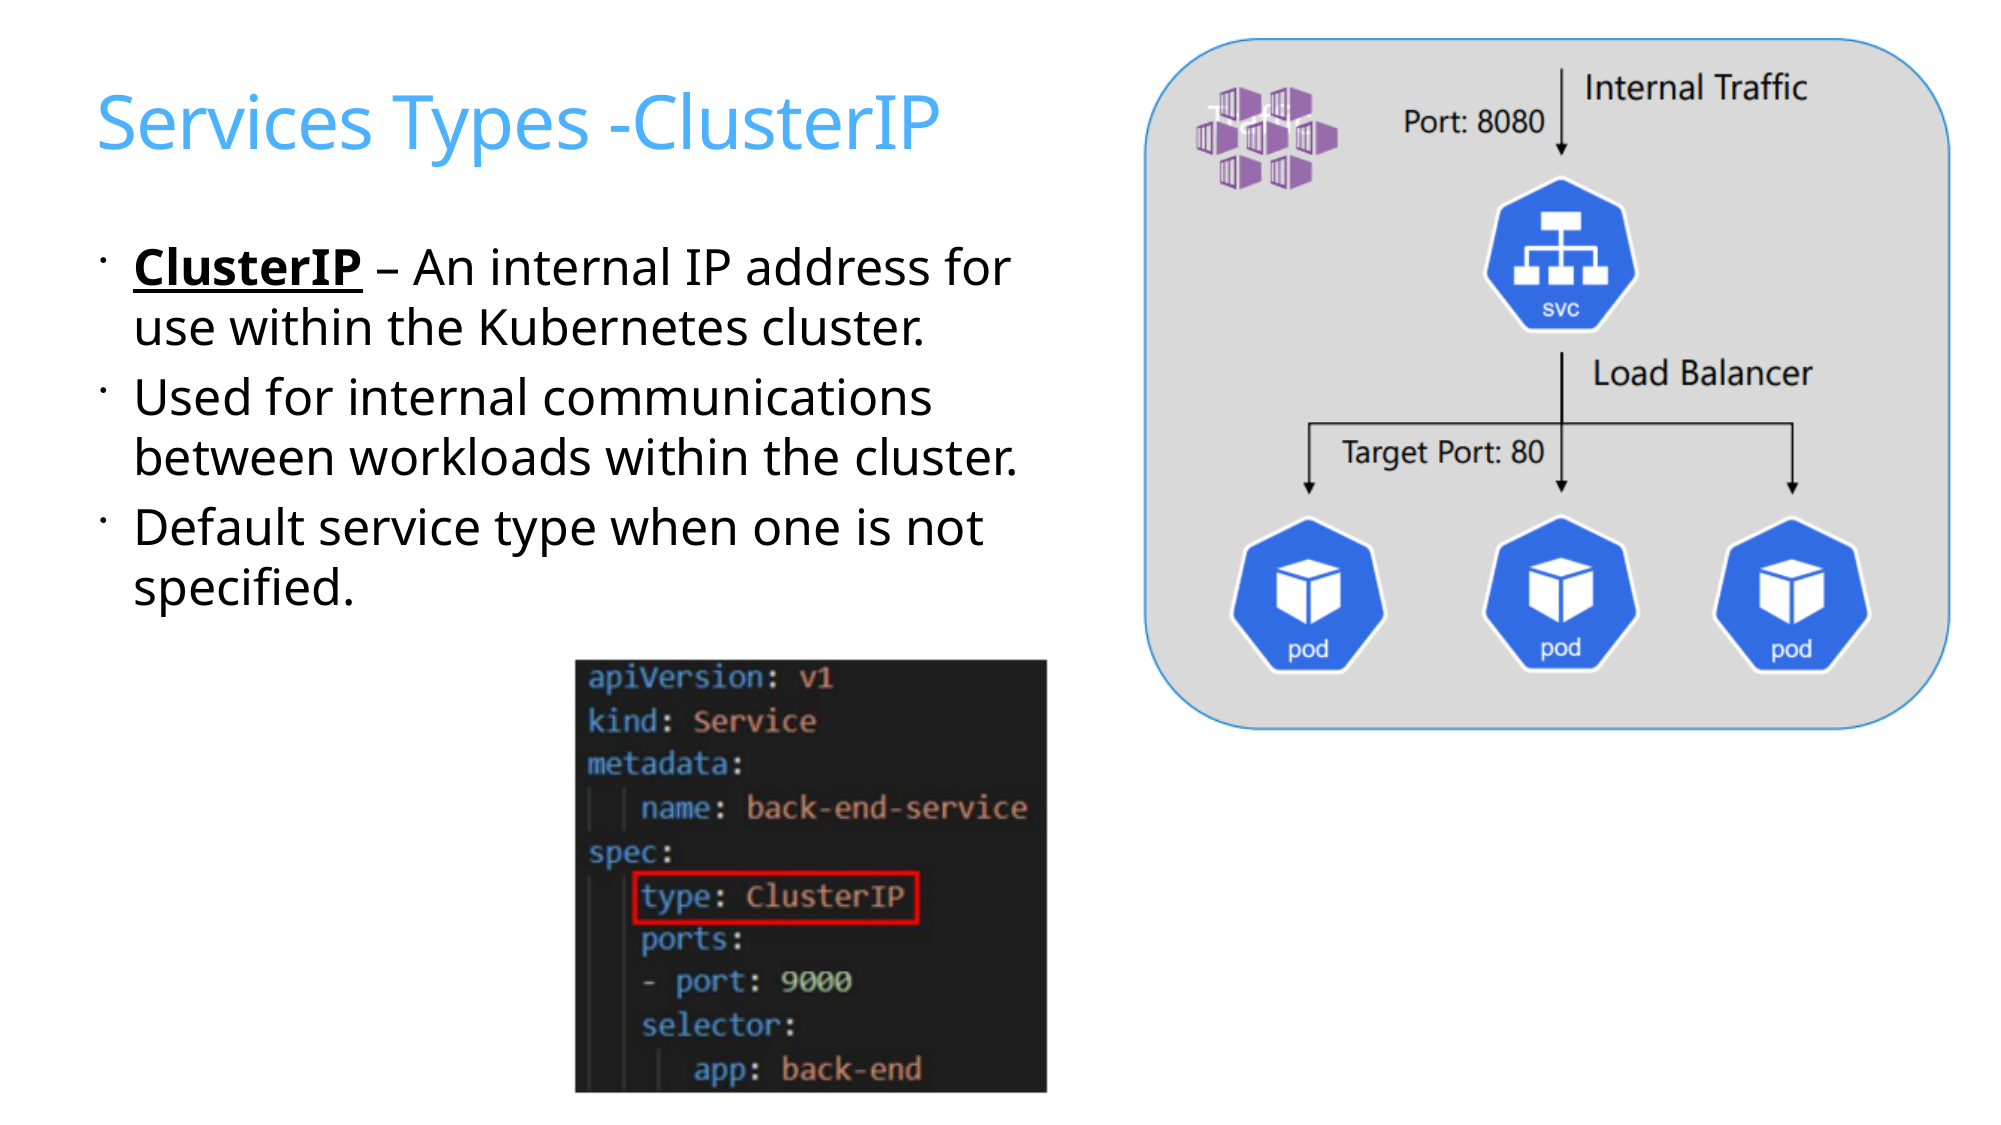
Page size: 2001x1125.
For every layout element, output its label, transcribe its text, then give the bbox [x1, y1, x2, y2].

picture [1113, 10, 1961, 744]
picture [572, 658, 1051, 1099]
title Services Types -ClusterIP [96, 75, 1113, 166]
list ClusterIP – An internal IP address for use within the Kubernetes cluster. Used for internal communications between workloads within the cluster. Default service type when one is not specified. [95, 235, 1050, 841]
